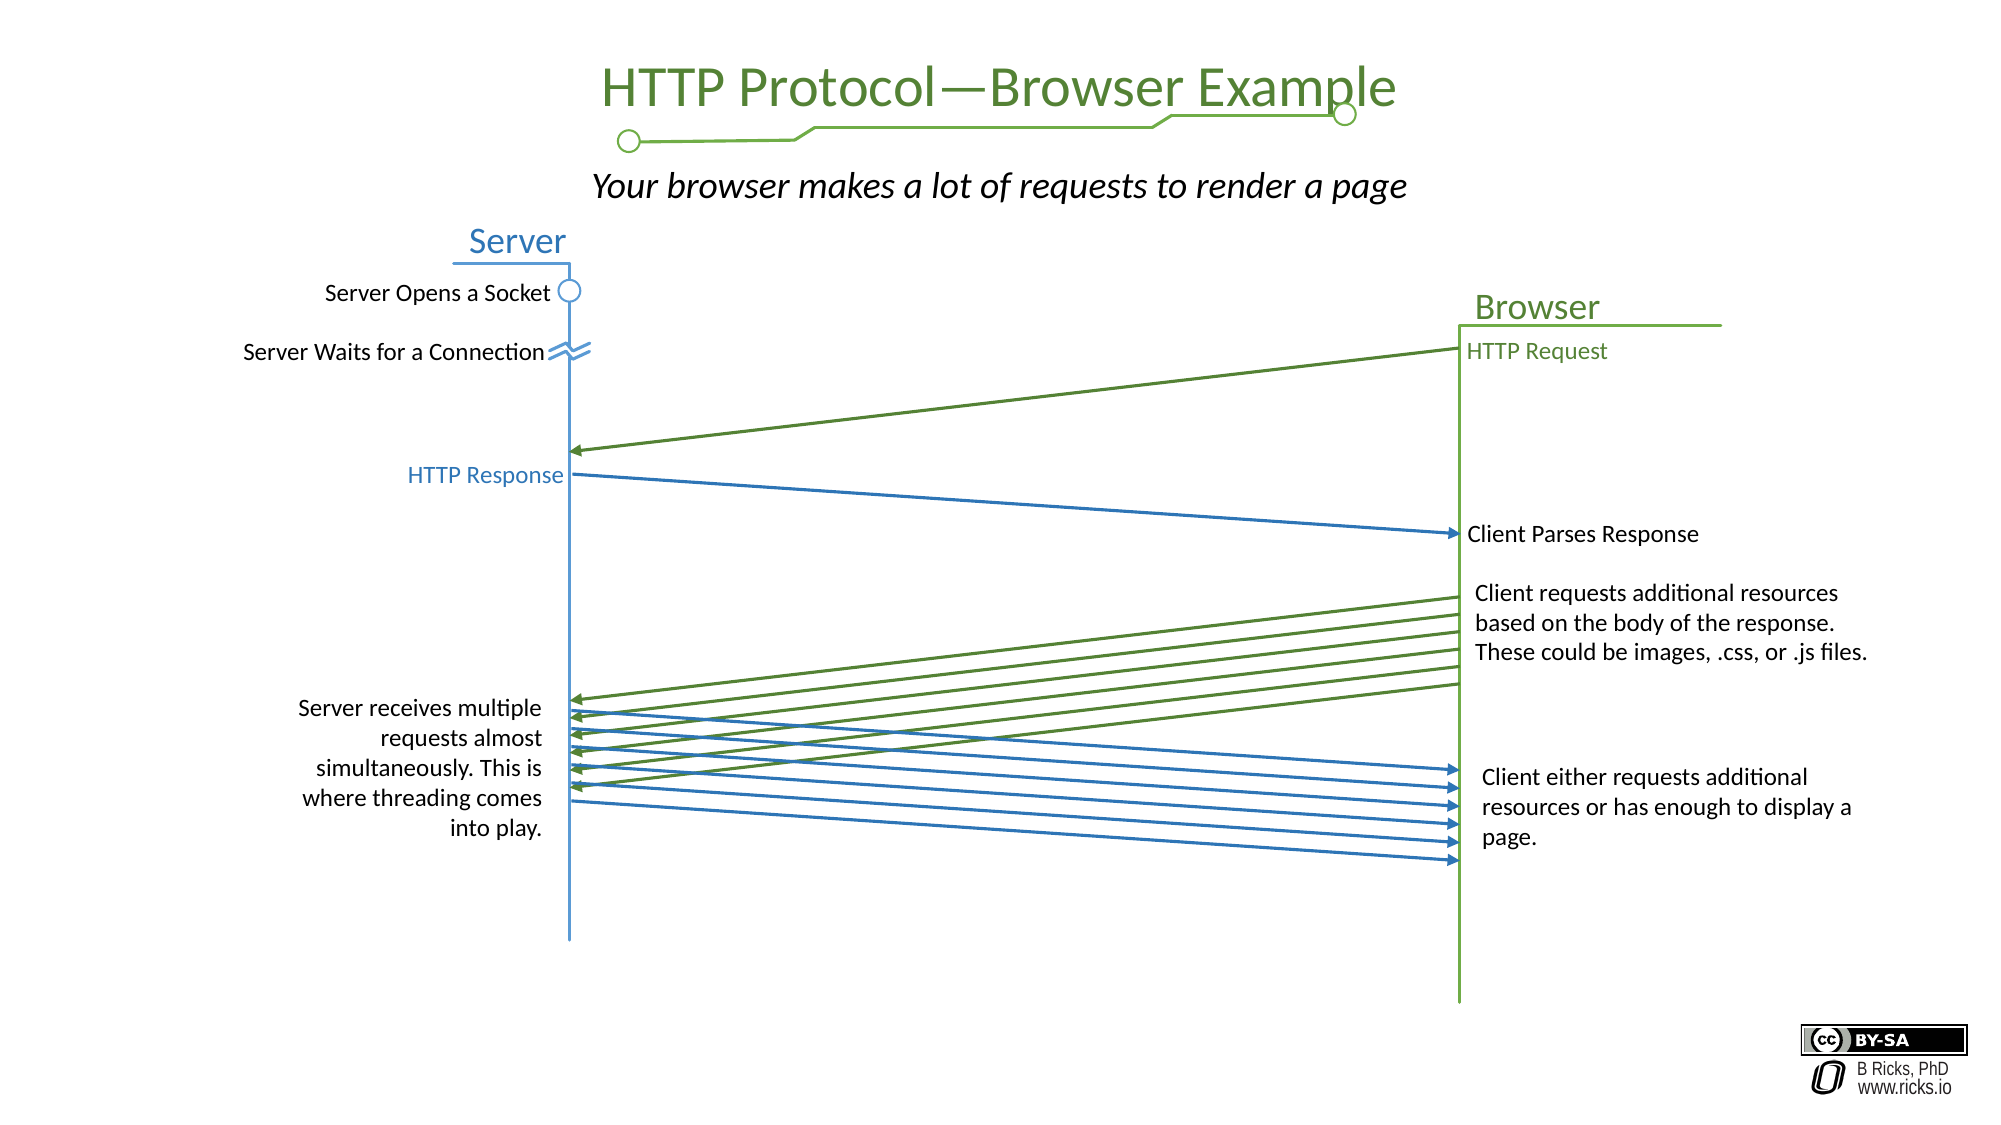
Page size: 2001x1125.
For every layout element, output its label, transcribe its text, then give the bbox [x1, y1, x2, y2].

text_box HTTP Response [570, 452, 580, 497]
text_box Server receives multiple requests almost simultaneously. This is where threading comes into play. [274, 683, 558, 849]
text_box Server Waits for a Connection [228, 327, 562, 373]
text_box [569, 631, 1460, 648]
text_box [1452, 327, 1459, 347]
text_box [571, 728, 1460, 746]
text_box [569, 683, 1460, 788]
text_box HTTP Response [393, 451, 569, 497]
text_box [568, 347, 1460, 452]
text_box Client either requests additional resources or has enough to display a page. [1467, 752, 1921, 858]
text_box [571, 800, 1460, 861]
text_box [569, 666, 1460, 683]
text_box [571, 782, 1460, 800]
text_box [571, 746, 1460, 764]
text_box Server [454, 208, 582, 269]
text_box HTTP Protocol—Browser Example [557, 41, 1443, 126]
text_box Server Opens a Socket [310, 269, 567, 314]
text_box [571, 764, 1460, 782]
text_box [569, 648, 1460, 666]
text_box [572, 474, 1461, 534]
text_box Client requests additional resources based on the body of the response. These could be images, .css, or .js files. [1460, 568, 1889, 674]
text_box [570, 278, 582, 303]
text_box HTTP Request [1460, 327, 1624, 373]
text_box Browser [1459, 274, 1616, 325]
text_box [569, 614, 1460, 631]
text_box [569, 596, 1460, 614]
text_box Client Parses Response [1460, 509, 1715, 555]
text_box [617, 103, 1356, 153]
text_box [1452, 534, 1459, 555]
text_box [571, 710, 1460, 728]
text_box Your browser makes a lot of requests to render a page [576, 153, 1424, 214]
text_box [549, 343, 590, 360]
